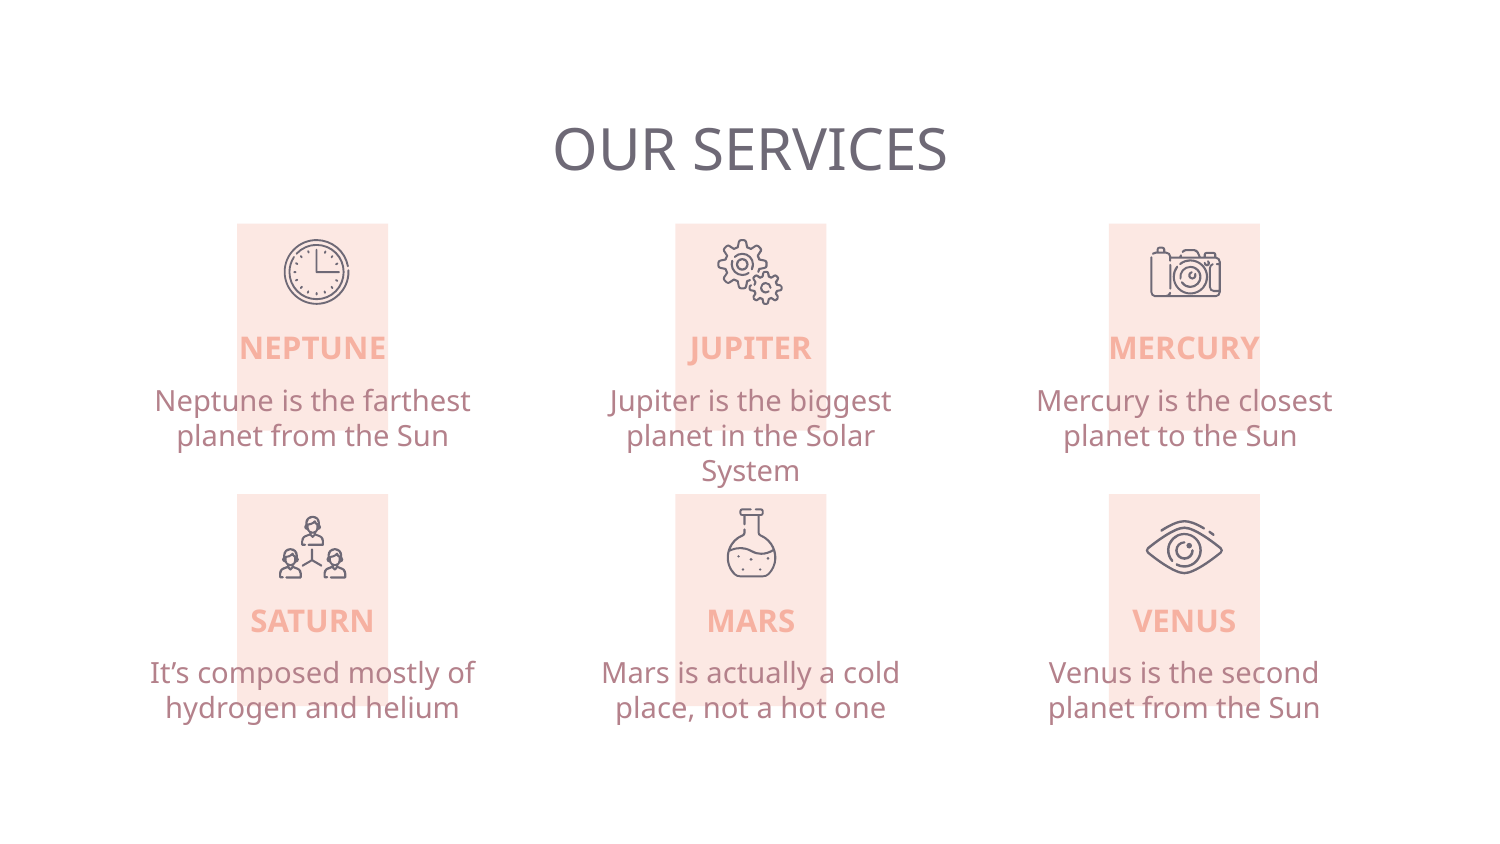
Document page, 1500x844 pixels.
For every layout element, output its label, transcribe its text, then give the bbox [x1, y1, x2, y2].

subtitle NEPTUNE [119, 290, 506, 381]
subtitle VENUS [991, 563, 1378, 654]
subtitle SATURN [119, 563, 506, 654]
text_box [1150, 246, 1221, 298]
subtitle Jupiter is the biggest planet in the Solar System [557, 381, 944, 458]
subtitle Mars is actually a cold place, not a hot one [557, 654, 944, 731]
subtitle Neptune is the farthest planet from the Sun [119, 381, 506, 458]
subtitle Venus is the second planet from the Sun [991, 654, 1378, 731]
subtitle MARS [557, 563, 944, 654]
subtitle MERCURY [991, 290, 1378, 381]
subtitle It’s composed mostly of hydrogen and helium [119, 654, 506, 731]
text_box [278, 515, 347, 579]
title OUR SERVICES [118, 111, 1384, 203]
subtitle JUPITER [557, 290, 944, 381]
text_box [1145, 519, 1224, 575]
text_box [717, 238, 783, 305]
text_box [721, 508, 779, 578]
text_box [283, 238, 350, 305]
subtitle Mercury is the closest planet to the Sun [991, 381, 1378, 458]
